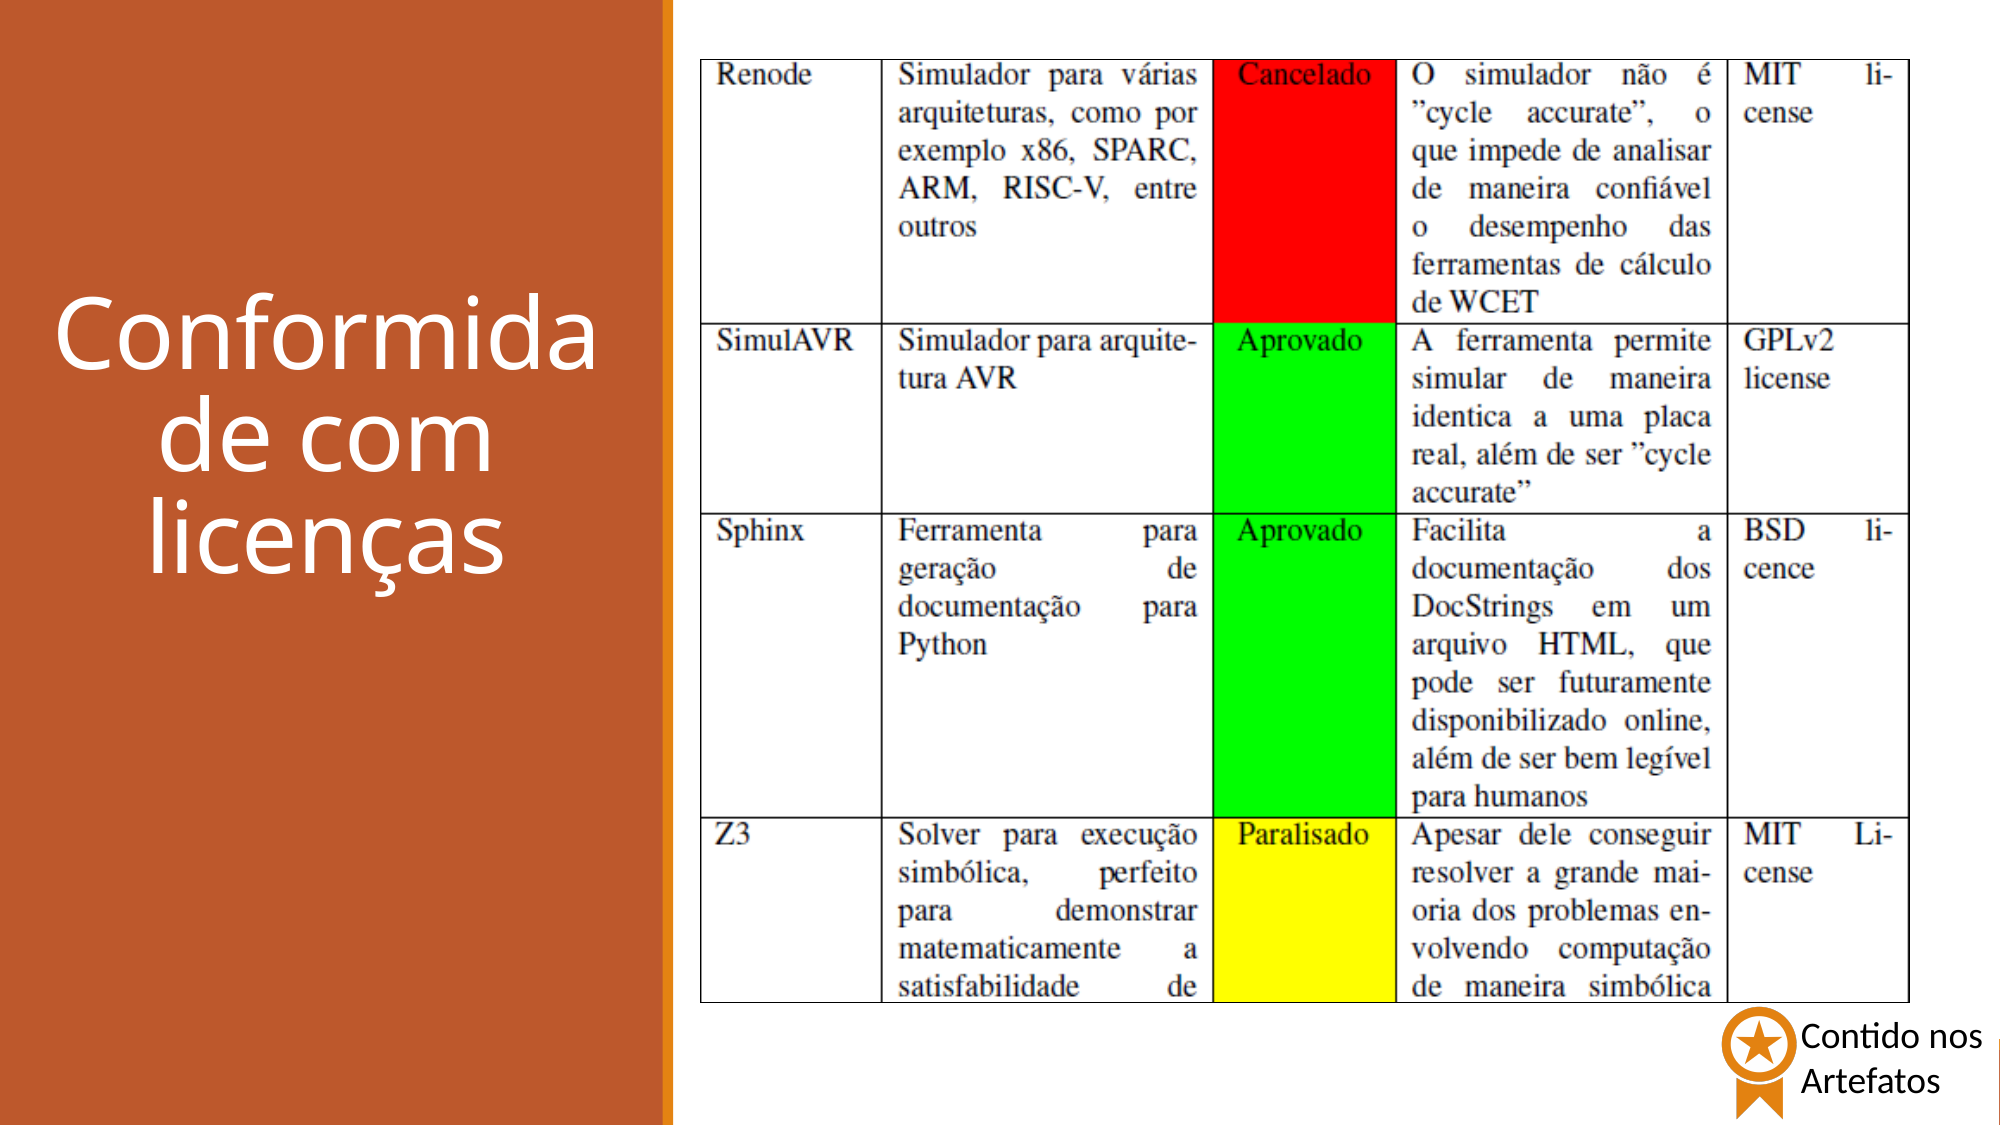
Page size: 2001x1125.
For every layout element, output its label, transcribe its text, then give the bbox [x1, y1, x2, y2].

picture [699, 58, 1911, 1125]
text_box [0, 0, 661, 1125]
text_box Contido nos Artefatos [1860, 1003, 2000, 1109]
title Conformidade com licenças [18, 256, 635, 602]
text_box [661, 0, 674, 1125]
text_box [674, 0, 2000, 1125]
